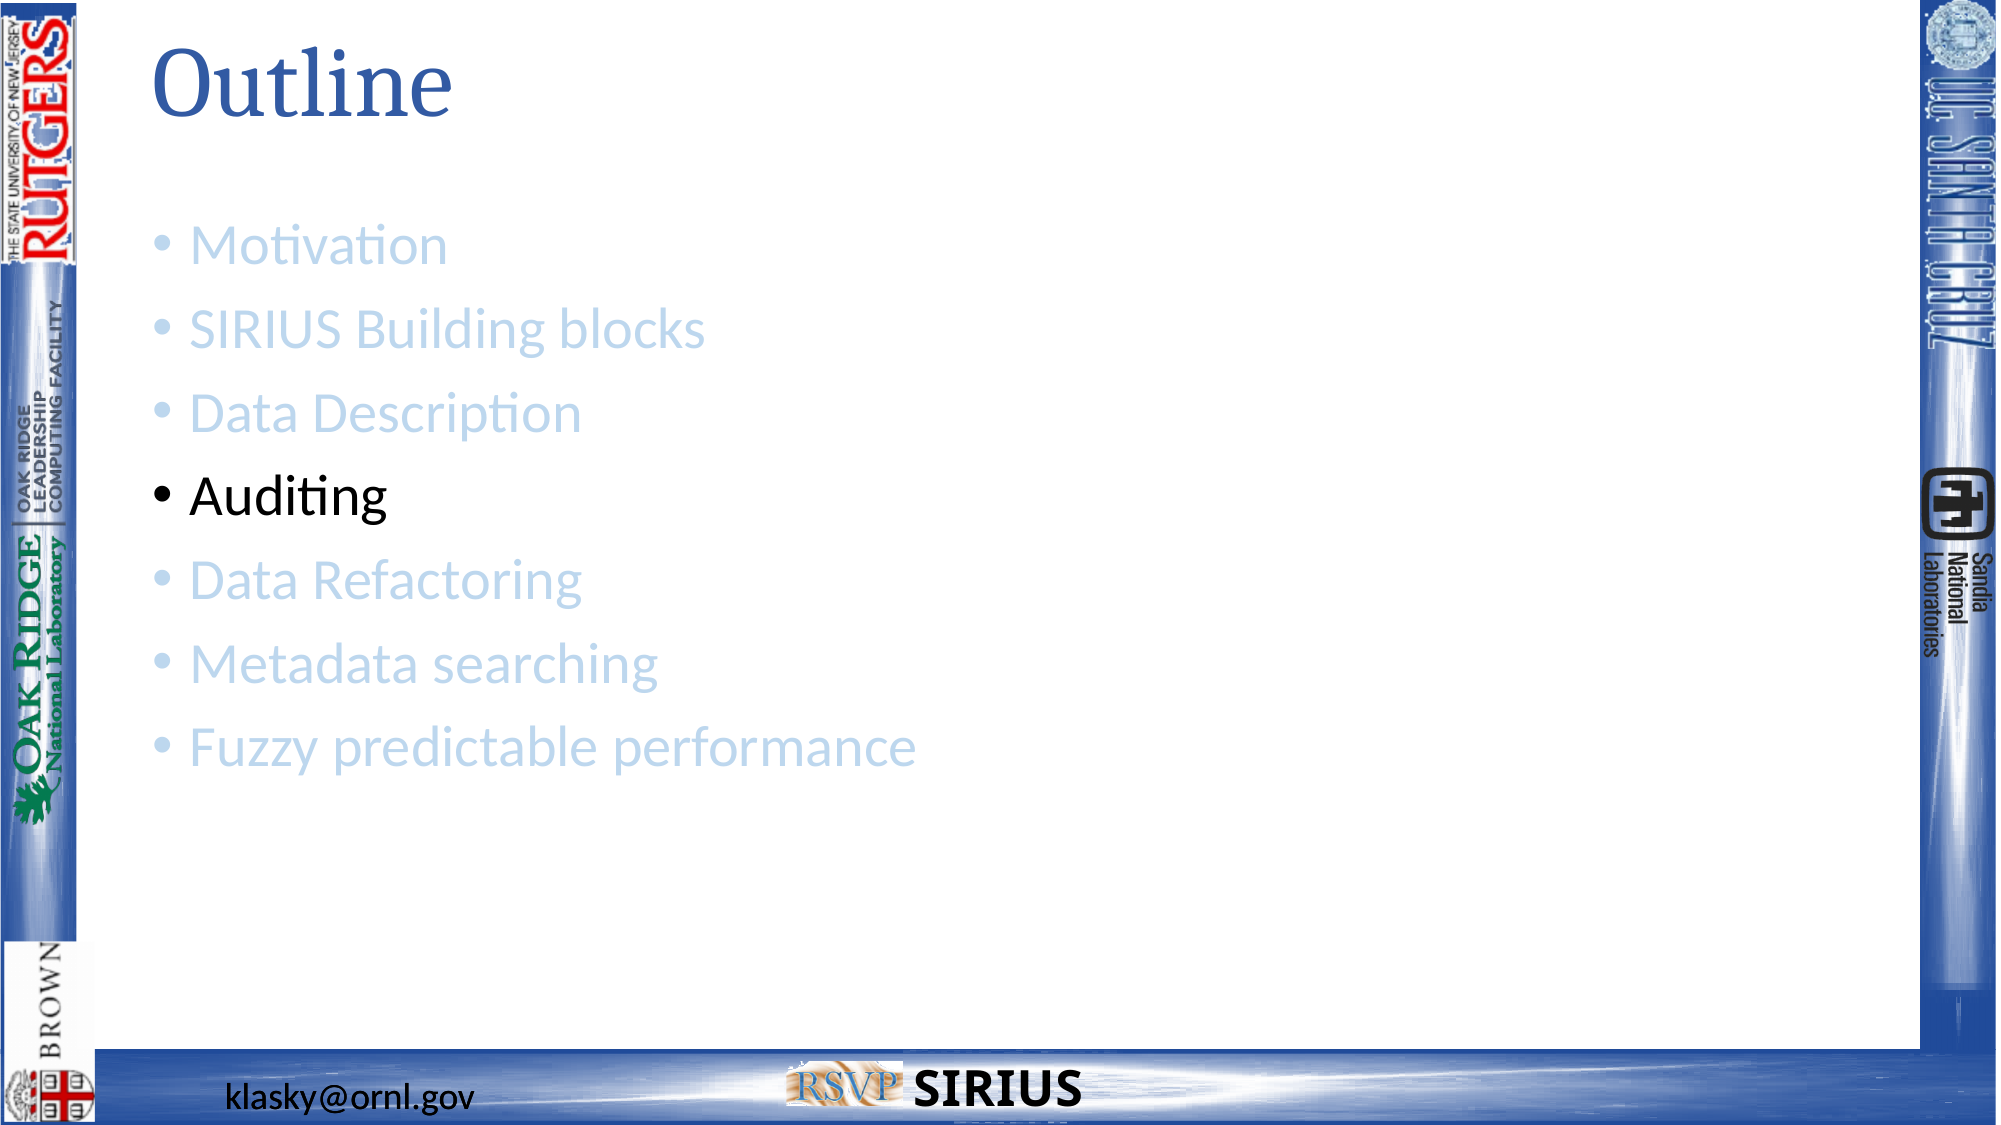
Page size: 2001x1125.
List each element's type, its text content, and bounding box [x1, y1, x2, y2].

title Outline [137, 19, 1863, 149]
picture [1921, 465, 1996, 660]
picture [786, 1061, 903, 1106]
picture [5, 942, 94, 1121]
picture [12, 301, 66, 825]
list Motivation SIRIUS Building blocks Data Description Auditing Data Refactoring Metadata searching Fuzzy predictable performance [137, 206, 1863, 1014]
picture [1, 4, 75, 275]
picture [1921, 0, 1995, 348]
